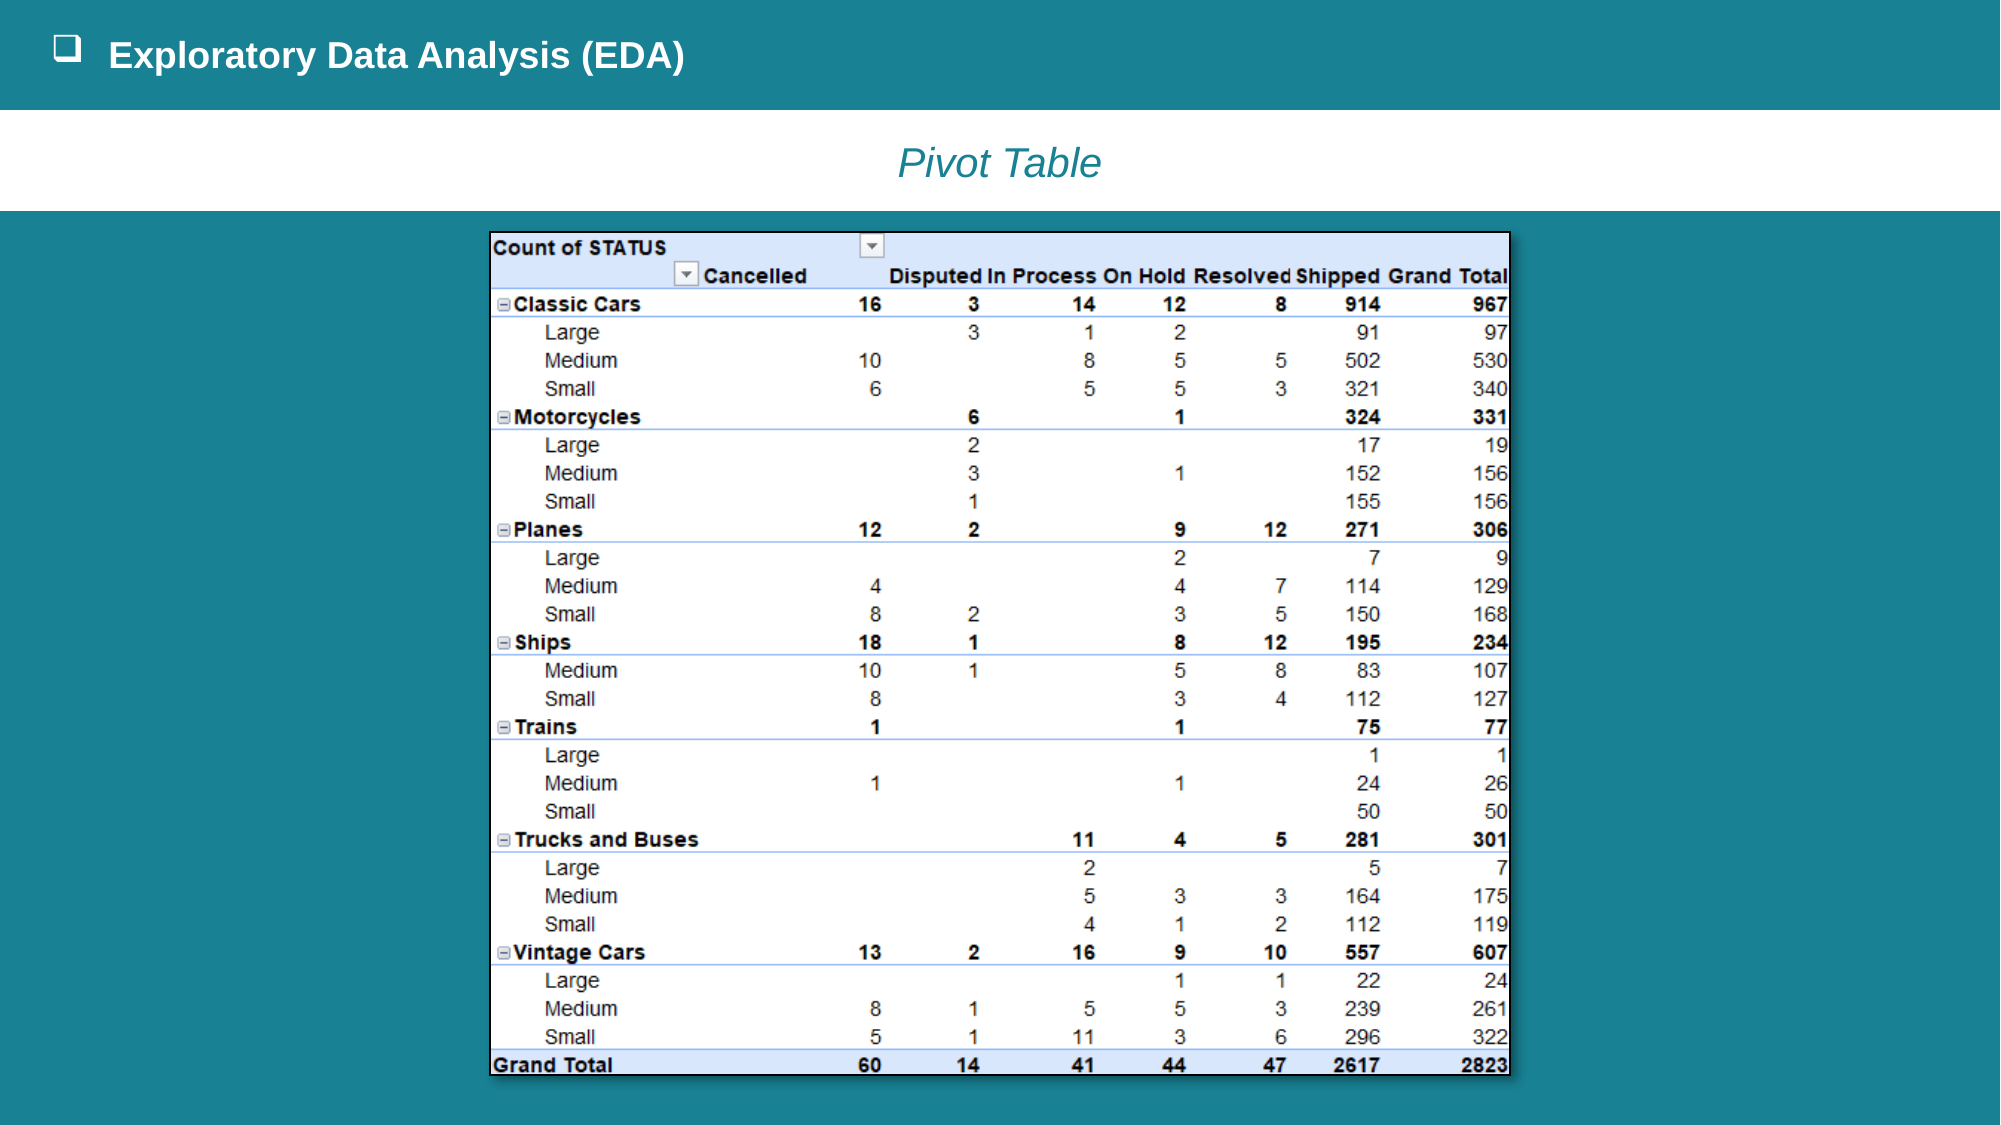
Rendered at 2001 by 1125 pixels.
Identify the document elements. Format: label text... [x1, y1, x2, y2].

text_box Pivot Table [0, 110, 2000, 211]
text_box Exploratory Data Analysis (EDA) [35, 23, 1937, 84]
picture [490, 233, 1510, 1074]
